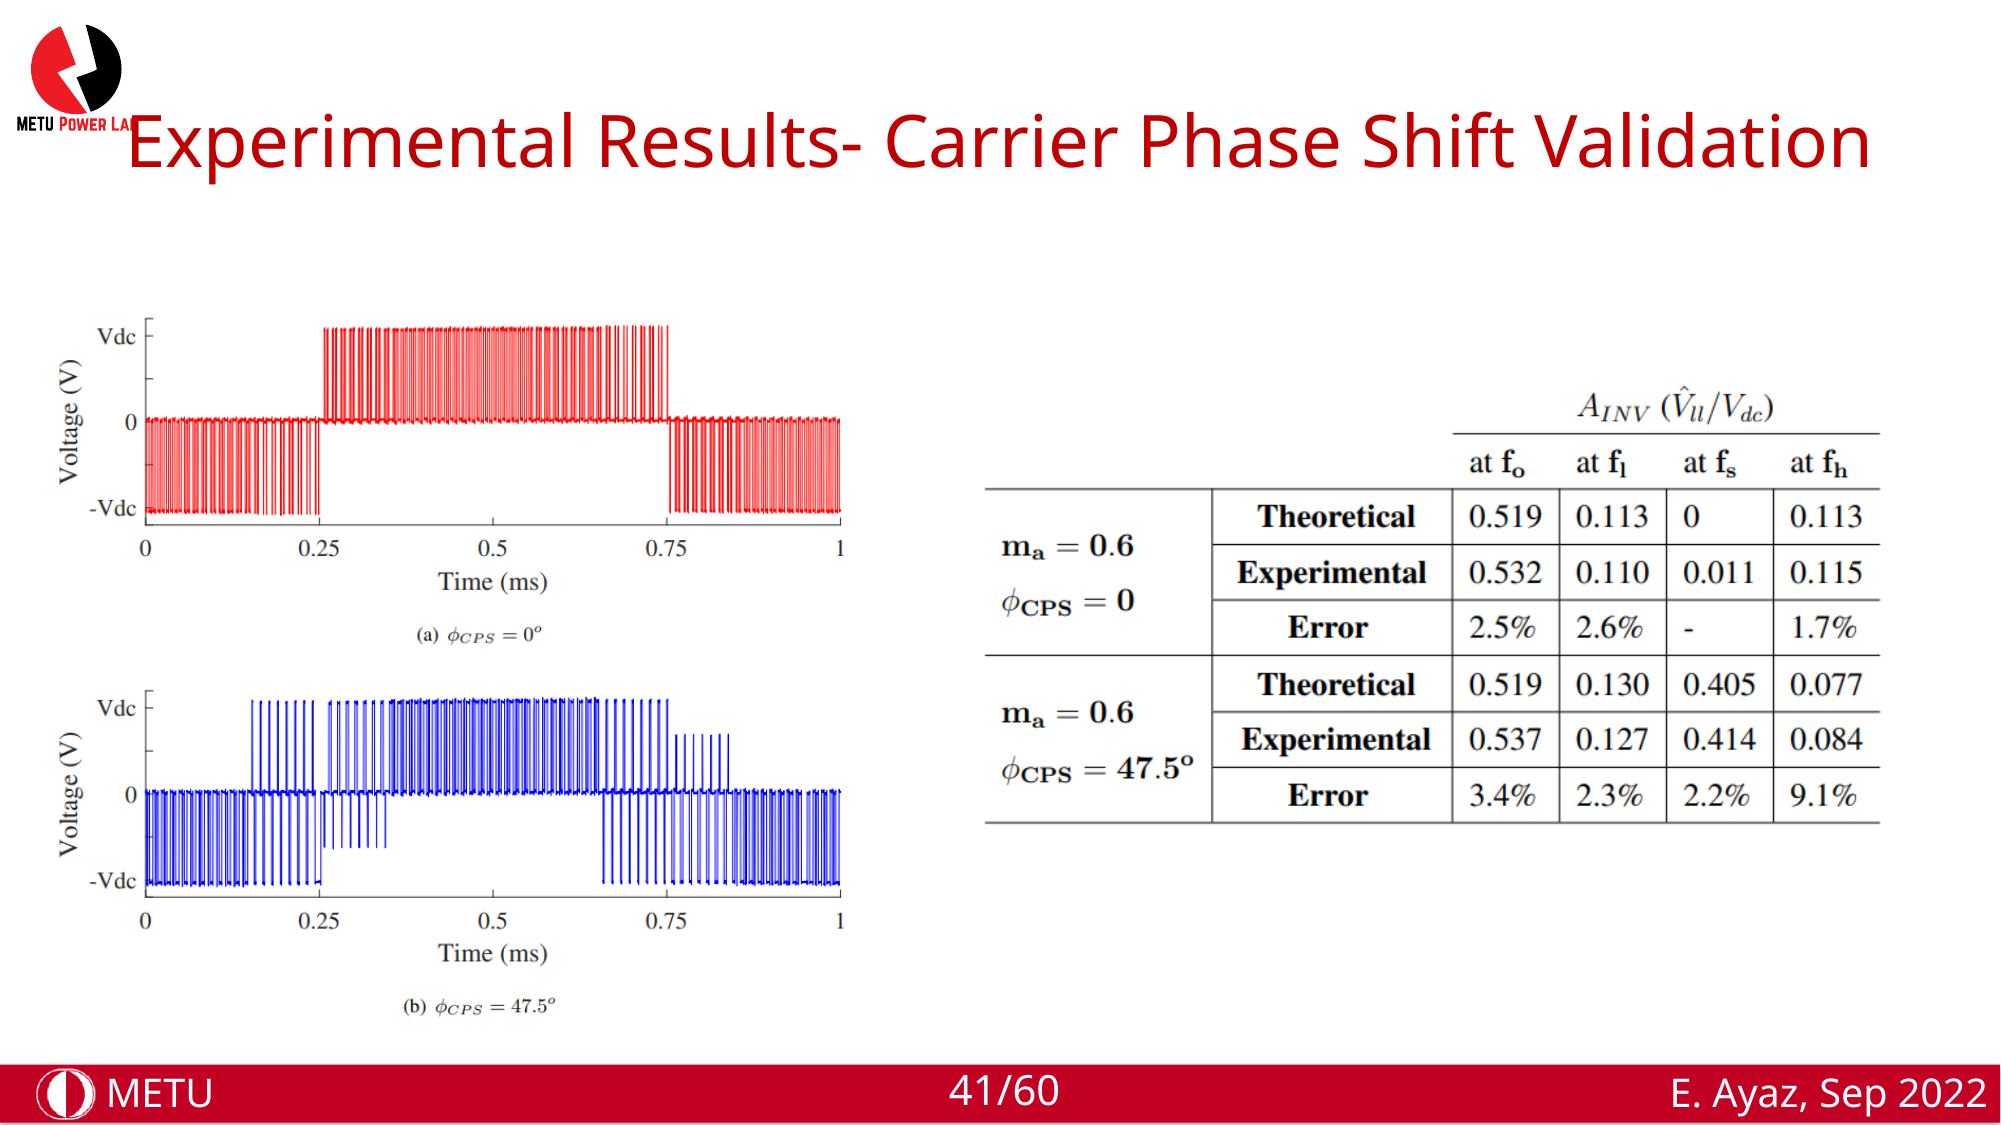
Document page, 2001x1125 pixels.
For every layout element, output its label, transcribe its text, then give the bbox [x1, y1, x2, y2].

picture [926, 346, 1972, 863]
picture [0, 267, 871, 1025]
title Experimental Results- Carrier Phase Shift Validation [99, 45, 1900, 233]
picture [30, 1068, 99, 1120]
